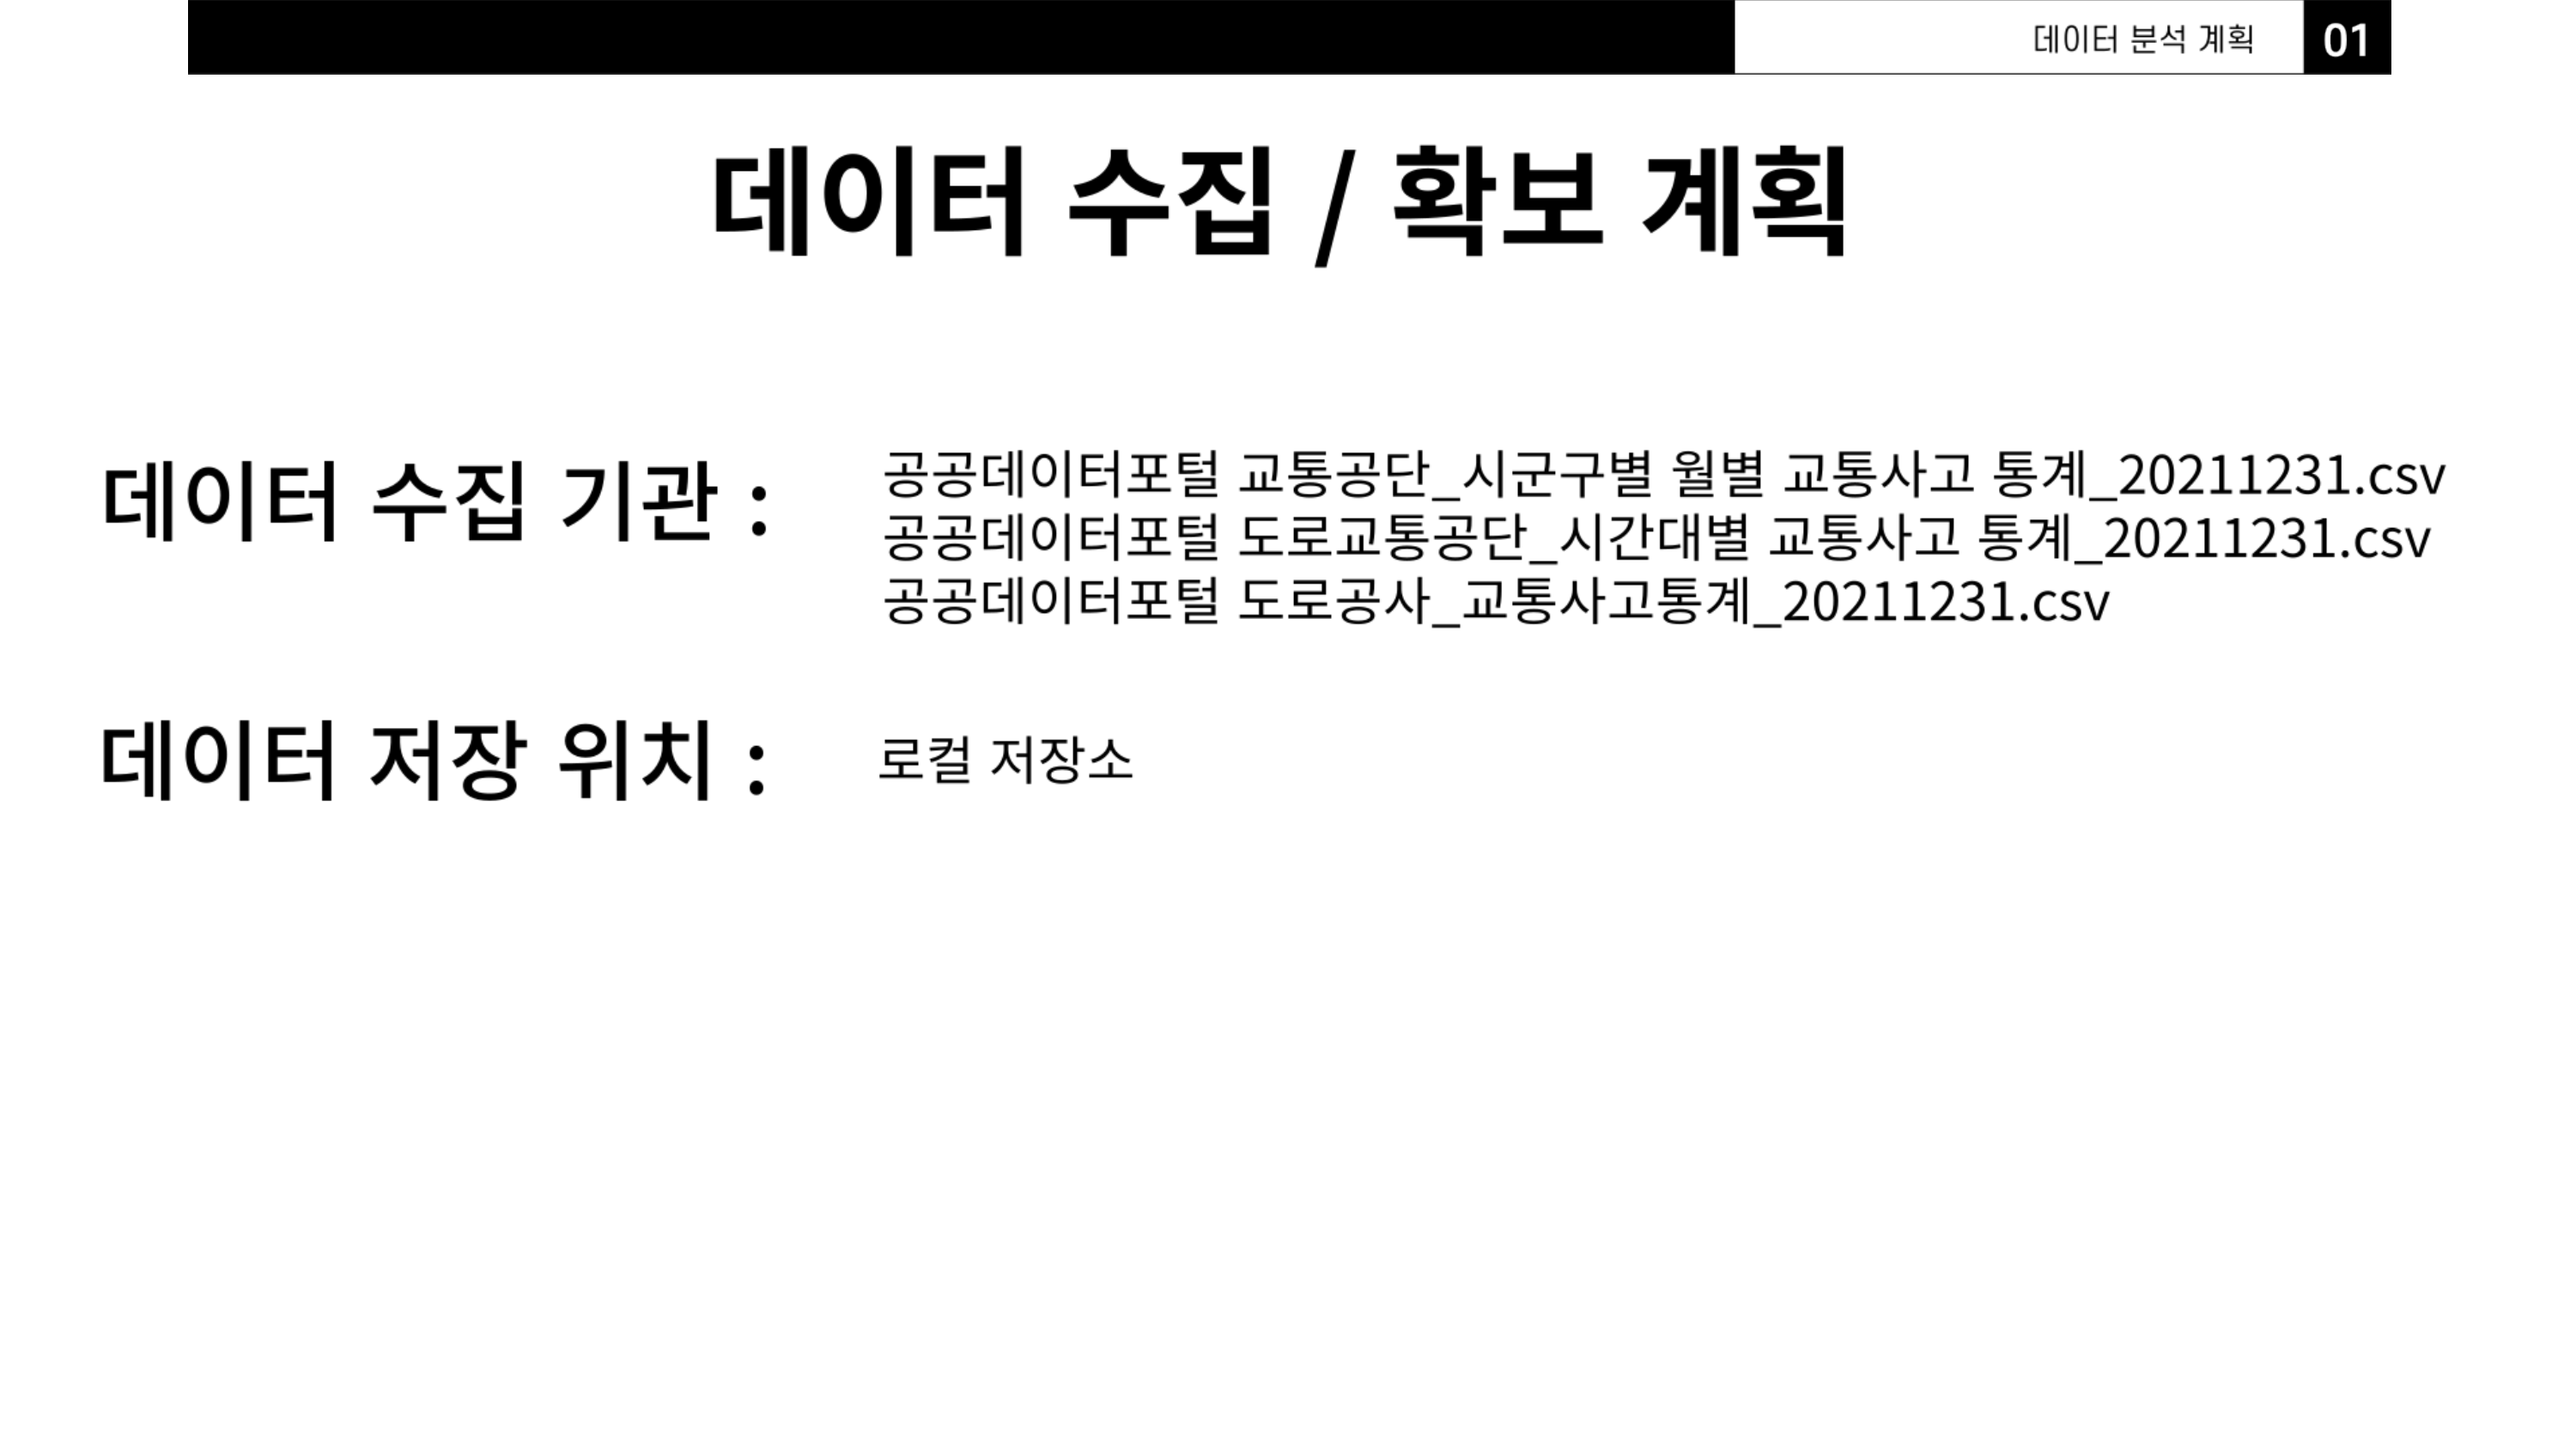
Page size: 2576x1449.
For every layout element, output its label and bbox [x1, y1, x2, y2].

picture [691, 96, 1899, 323]
picture [868, 712, 1157, 809]
picture [2291, 0, 2384, 76]
text_box [2384, 0, 2391, 76]
picture [1848, 10, 2268, 69]
picture [65, 682, 805, 842]
text_box [188, 0, 2290, 76]
picture [874, 427, 2470, 653]
picture [85, 421, 806, 582]
